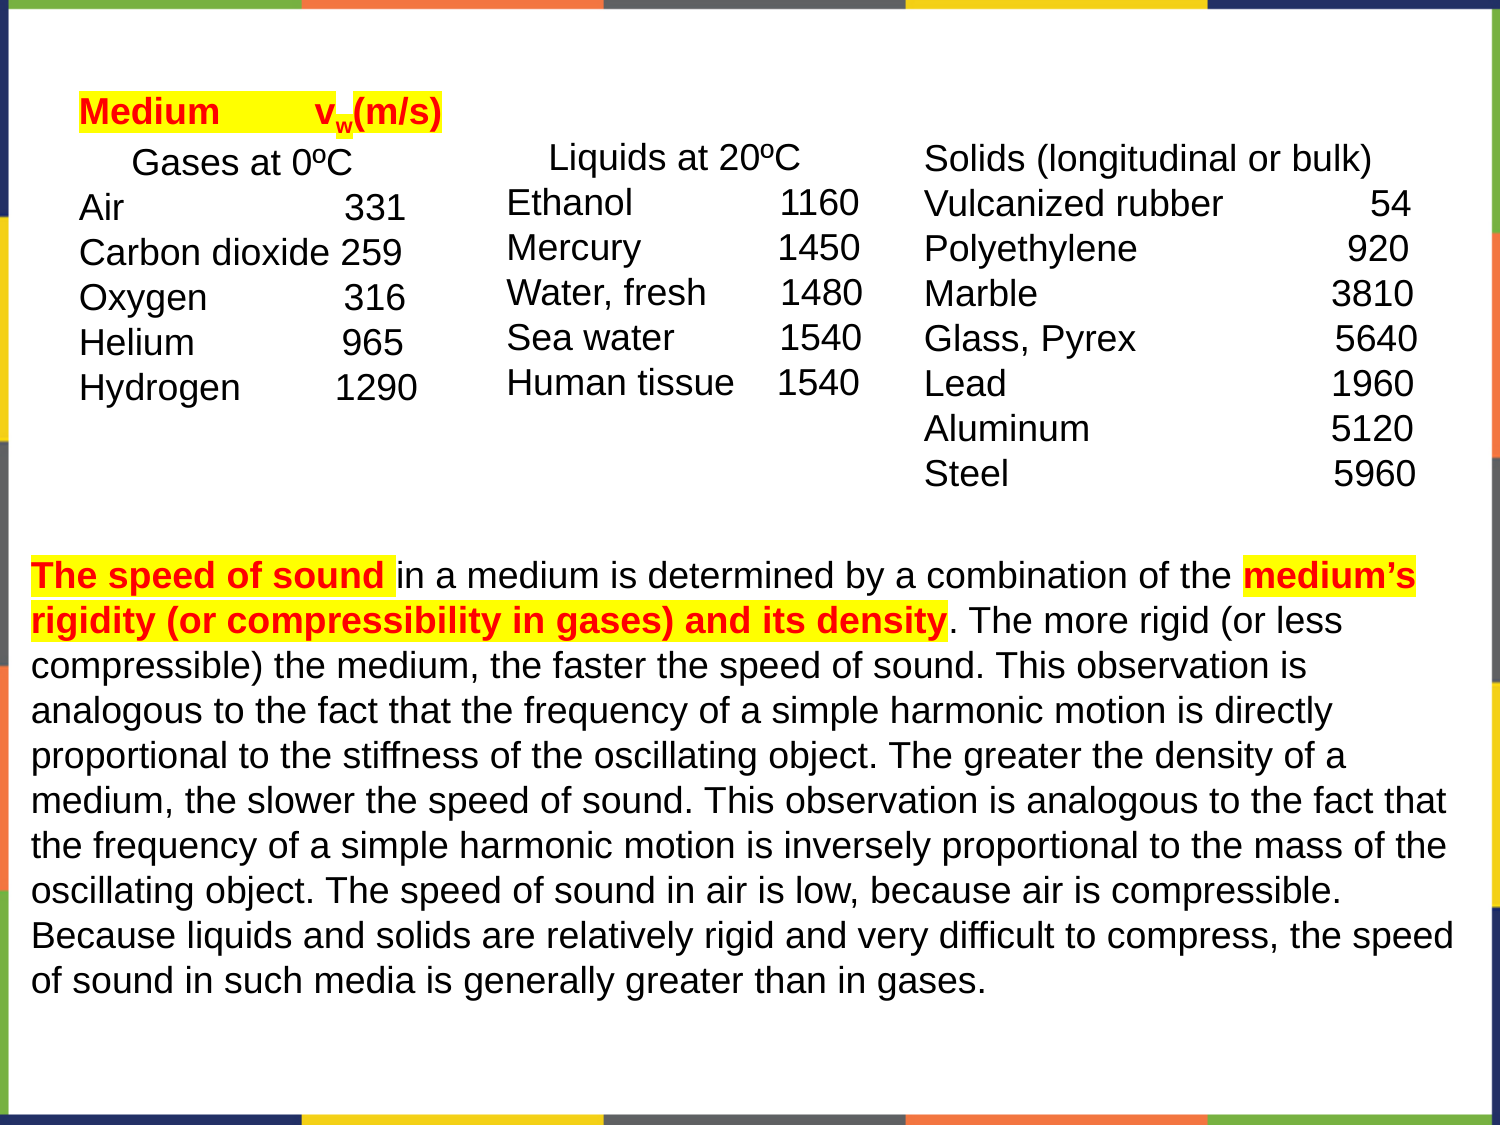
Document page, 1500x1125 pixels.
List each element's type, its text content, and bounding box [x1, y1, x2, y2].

text_box Medium vw(m/s) Gases at 0ºC Air 331 Carbon dioxide 259 Oxygen 316 Helium 965 Hydrogen 1290 [64, 79, 502, 416]
text_box Solids (longitudinal or bulk) Vulcanized rubber 54 Polyethylene 920 Marble 3810 Glass, Pyrex 5640 Lead 1960 Aluminum 5120 Steel 5960 [909, 126, 1463, 502]
text_box The speed of sound in a medium is determined by a combination of the medium’s rigidity (or compressibility in gases) and its density. The more rigid (or less compressible) the medium, the faster the speed of sound. This observation is analogous to the fact that the frequency of a simple harmonic motion is directly proportional to the stiffness of the oscillating object. The greater the density of a medium, the slower the speed of sound. This observation is analogous to the fact that the frequency of a simple harmonic motion is inversely proportional to the mass of the oscillating object. The speed of sound in air is low, because air is compressible. Because liquids and solids are relatively rigid and very difficult to compress, the speed of sound in such media is generally greater than in gases. [16, 543, 1482, 1009]
text_box Liquids at 20ºC Ethanol 1160 Mercury 1450 Water, fresh 1480 Sea water 1540 Human tissue 1540 [491, 125, 910, 410]
picture [0, 0, 1500, 1125]
